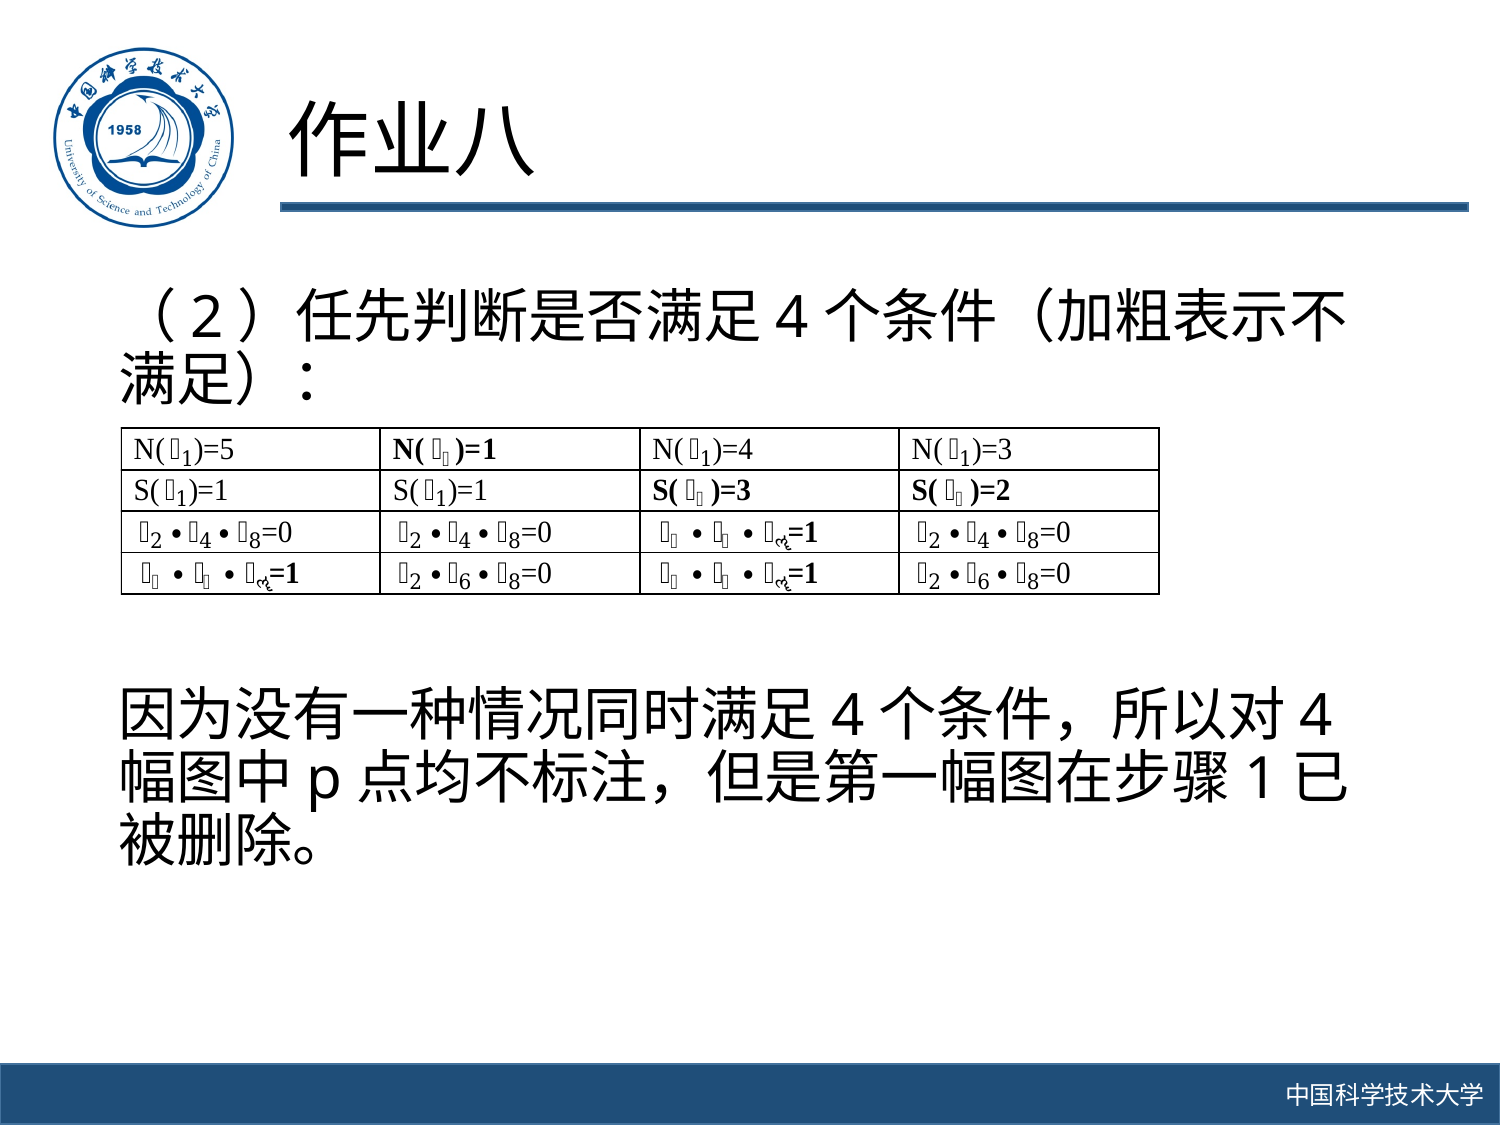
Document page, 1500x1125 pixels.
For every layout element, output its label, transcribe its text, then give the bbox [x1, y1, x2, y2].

picture [120, 427, 1413, 634]
list （2）任先判断是否满足4个条件（加粗表示不满足）： 因为没有一种情况同时满足4个条件，所以对4幅图中p点均不标注，但是第一幅图在步骤1已被删除。 [103, 279, 1397, 1014]
title 作业八 [271, 45, 1469, 242]
picture [49, 39, 234, 228]
